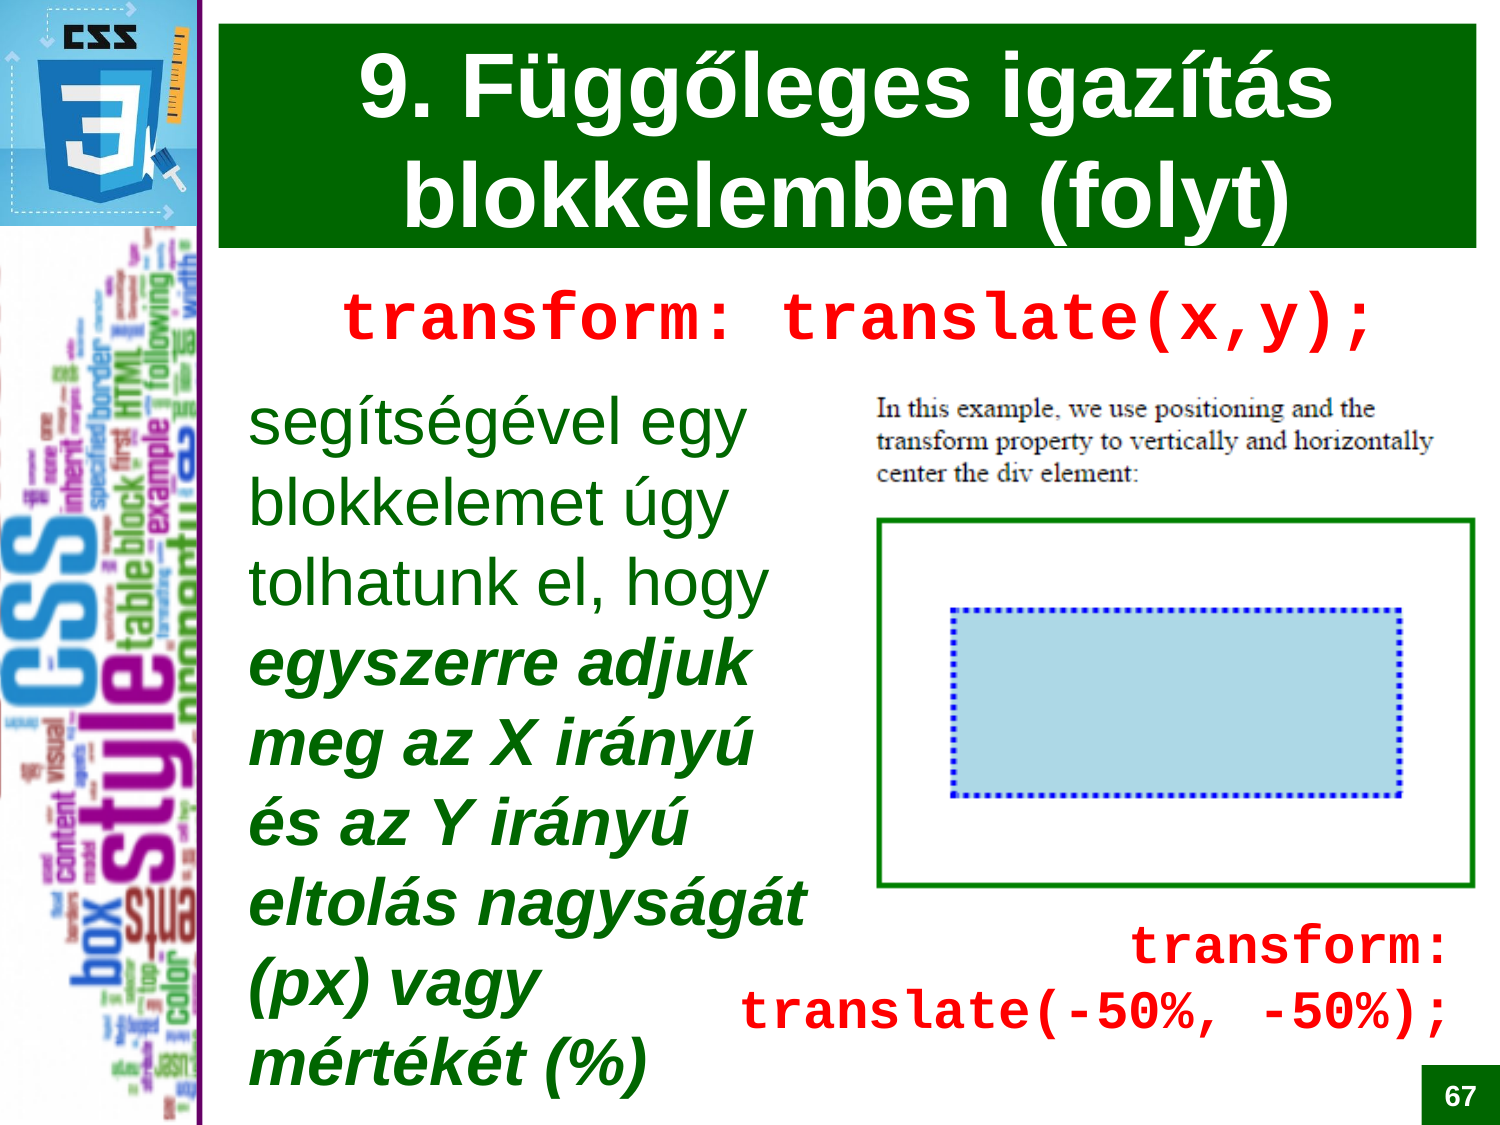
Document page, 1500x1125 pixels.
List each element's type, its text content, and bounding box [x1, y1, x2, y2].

picture [0, 0, 197, 1125]
picture [867, 385, 1488, 903]
slide_number 67 [1421, 1065, 1500, 1125]
text_box transform: translate(-50%, -50%); [723, 902, 1469, 1047]
title 9. Függőleges igazítás blokkelemben (folyt) [218, 23, 1477, 248]
list transform: translate(x,y); segítségével egy blokkelemet úgy tolhatunk el, hogy egyszerre adjuk meg az X irányú és az Y irányú eltolás nagyságát (px) vagy mértékét (%) [218, 265, 1500, 1111]
